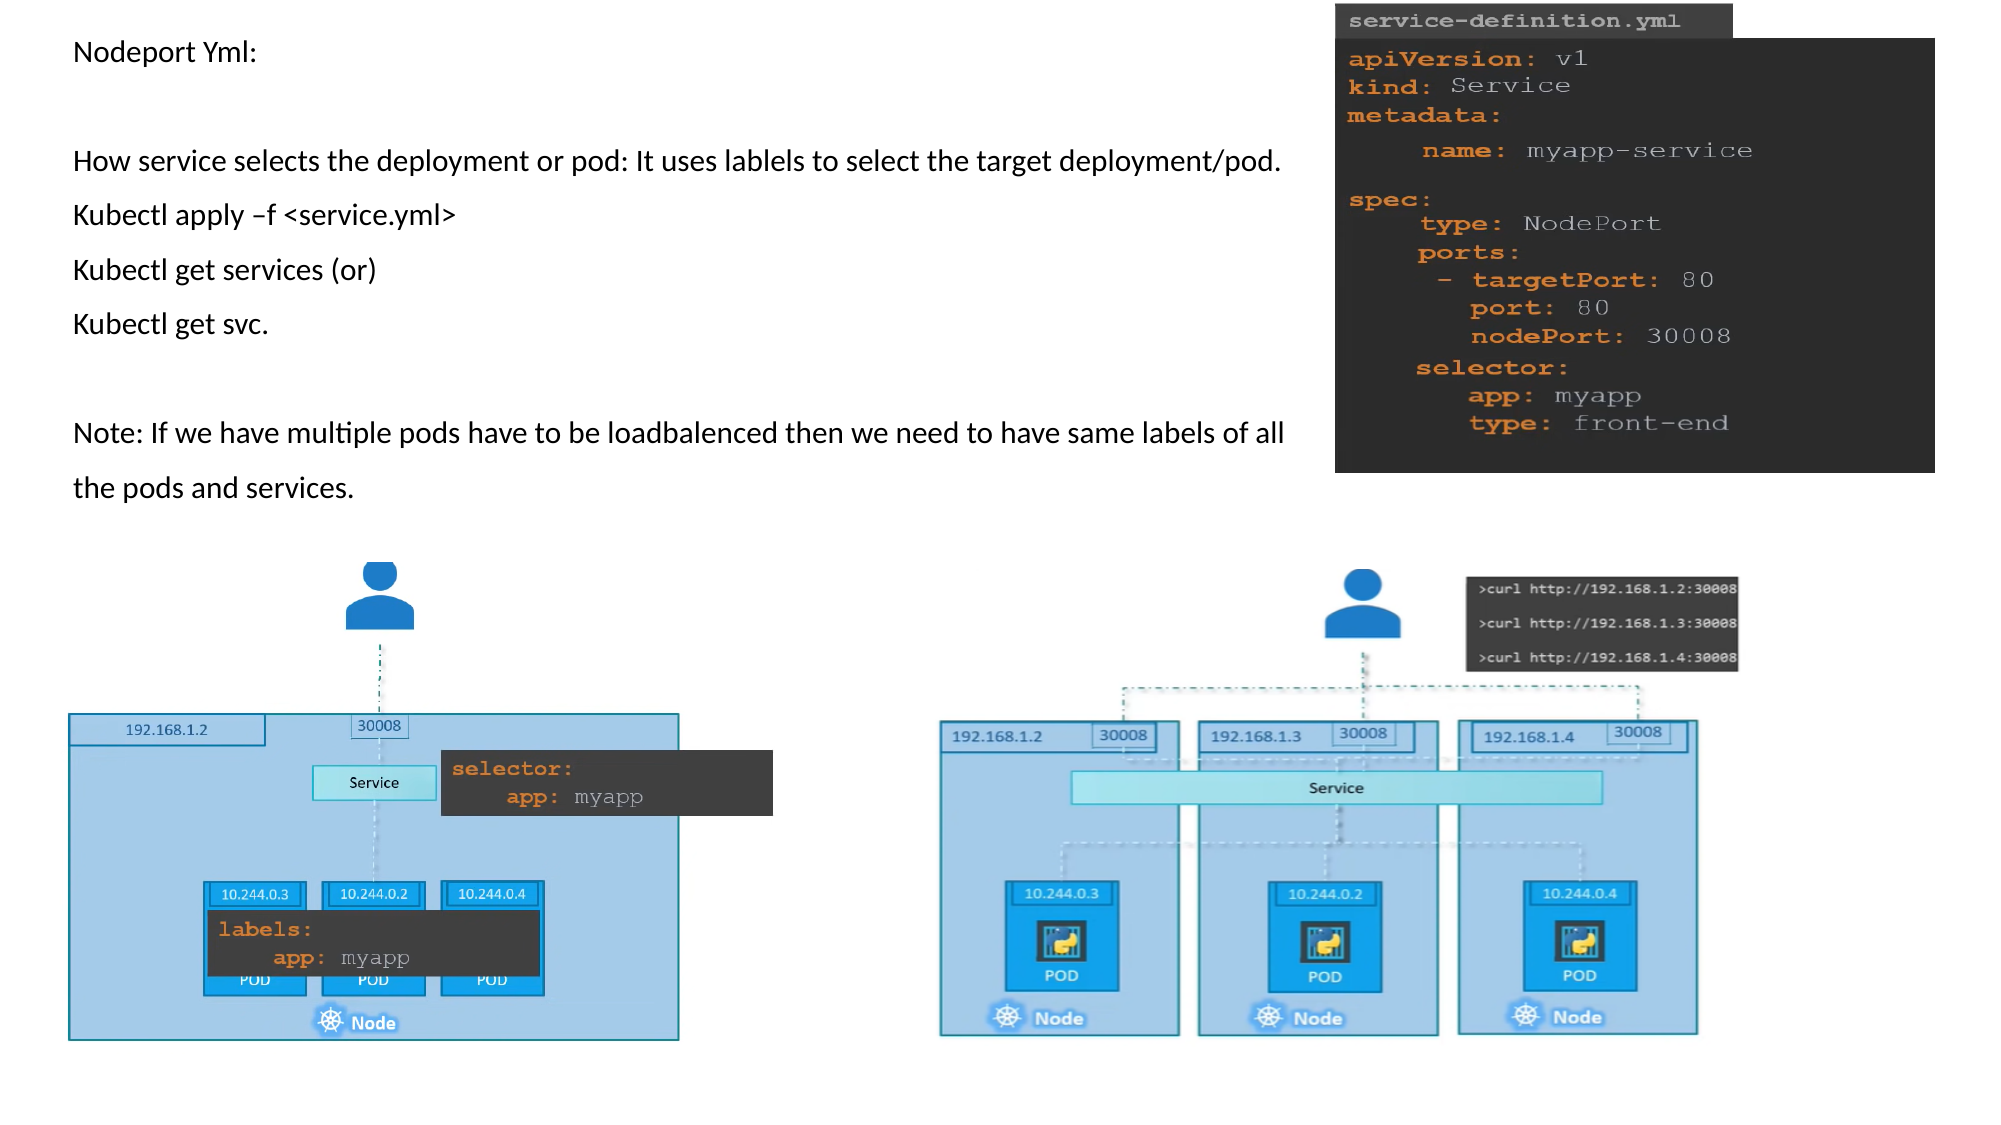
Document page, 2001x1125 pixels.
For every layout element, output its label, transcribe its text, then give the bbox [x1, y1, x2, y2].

list Nodeport Yml: How service selects the deployment or pod: It uses lablels to select the target deployment/pod. Kubectl apply –f <service.yml> Kubectl get services (or) Kubectl get svc. Note: If we have multiple pods have to be loadbalenced then we need to have same labels of all the pods and services. [58, 27, 1937, 1085]
picture [53, 562, 784, 1054]
picture [1331, 0, 1942, 473]
picture [909, 569, 1753, 1047]
